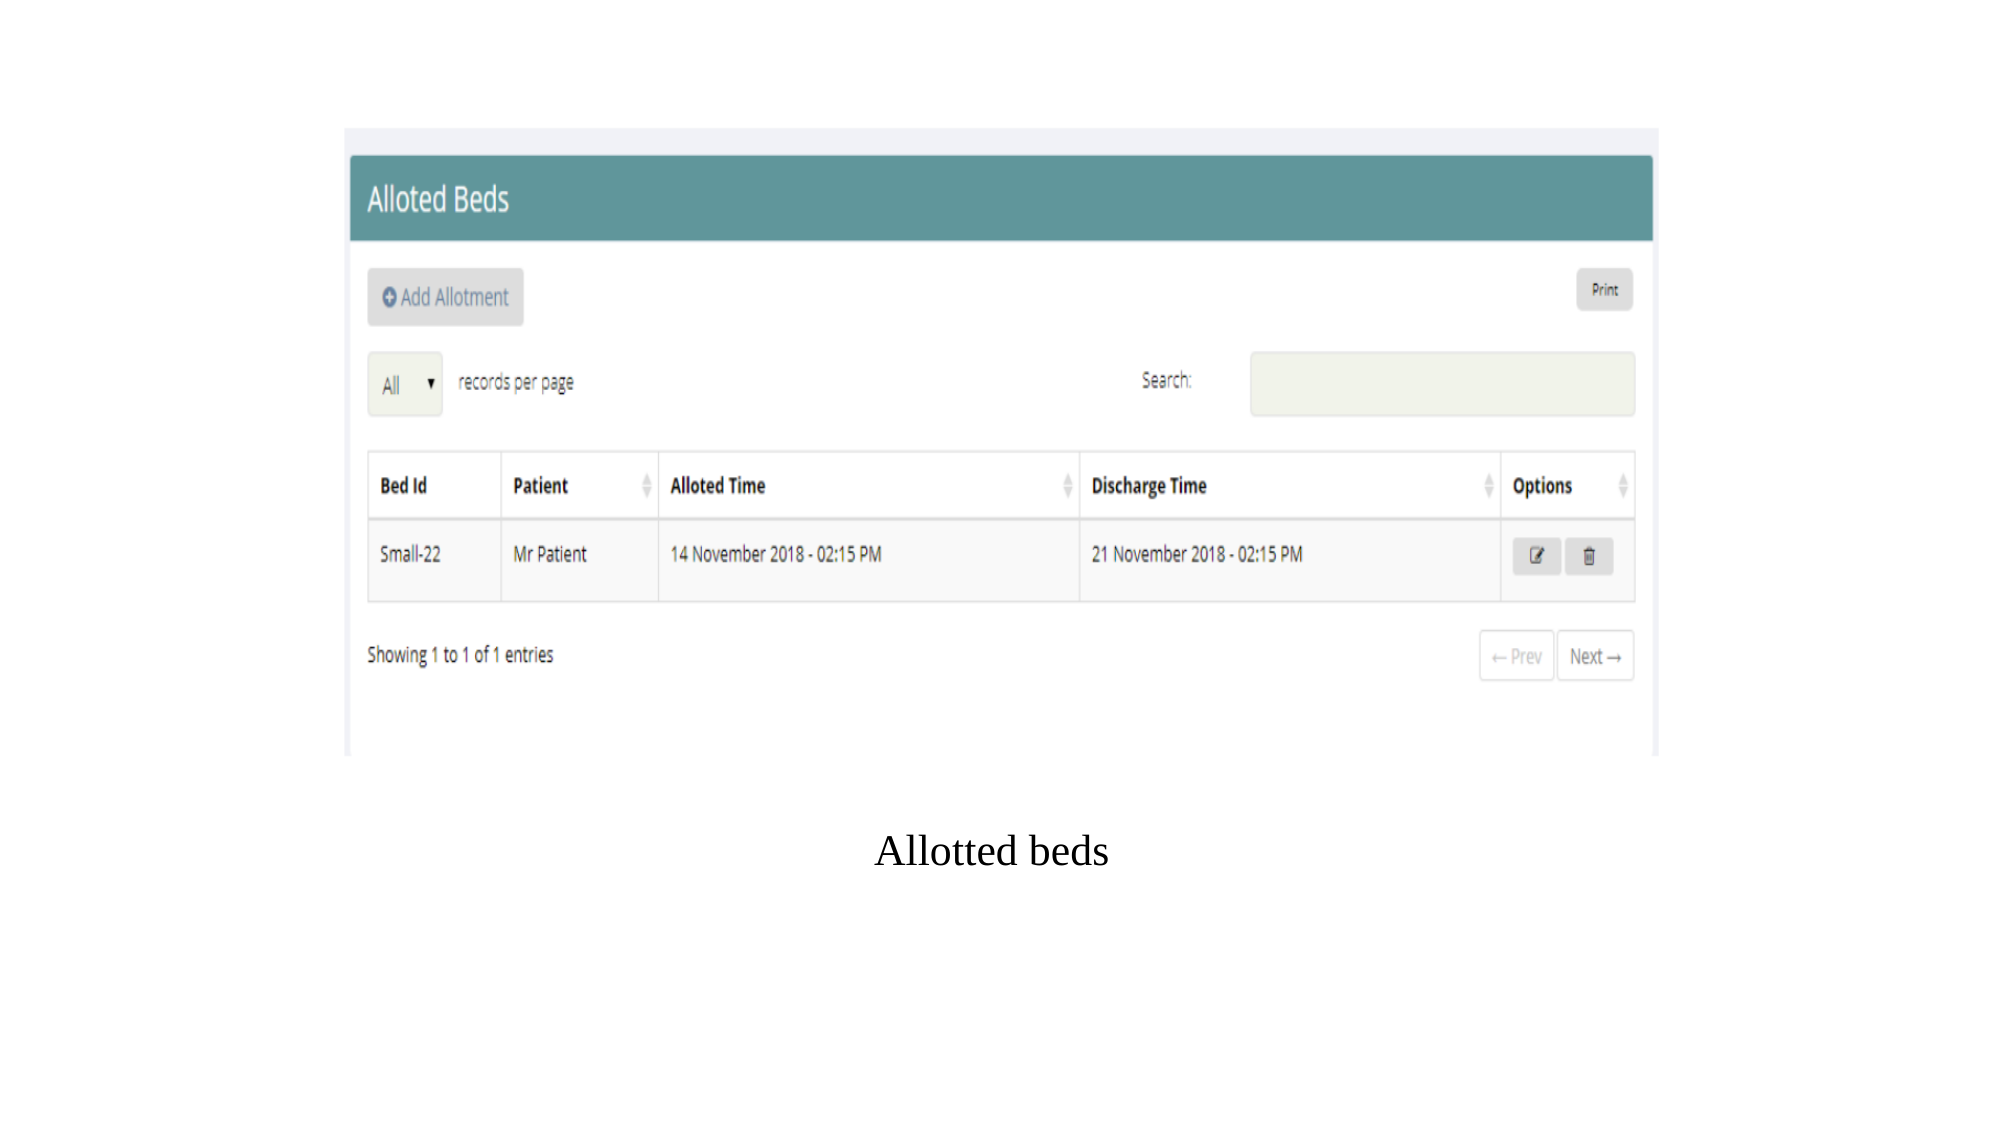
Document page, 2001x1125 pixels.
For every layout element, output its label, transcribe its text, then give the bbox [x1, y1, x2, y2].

text_box Allotted beds [859, 814, 1141, 882]
picture [333, 116, 1666, 784]
